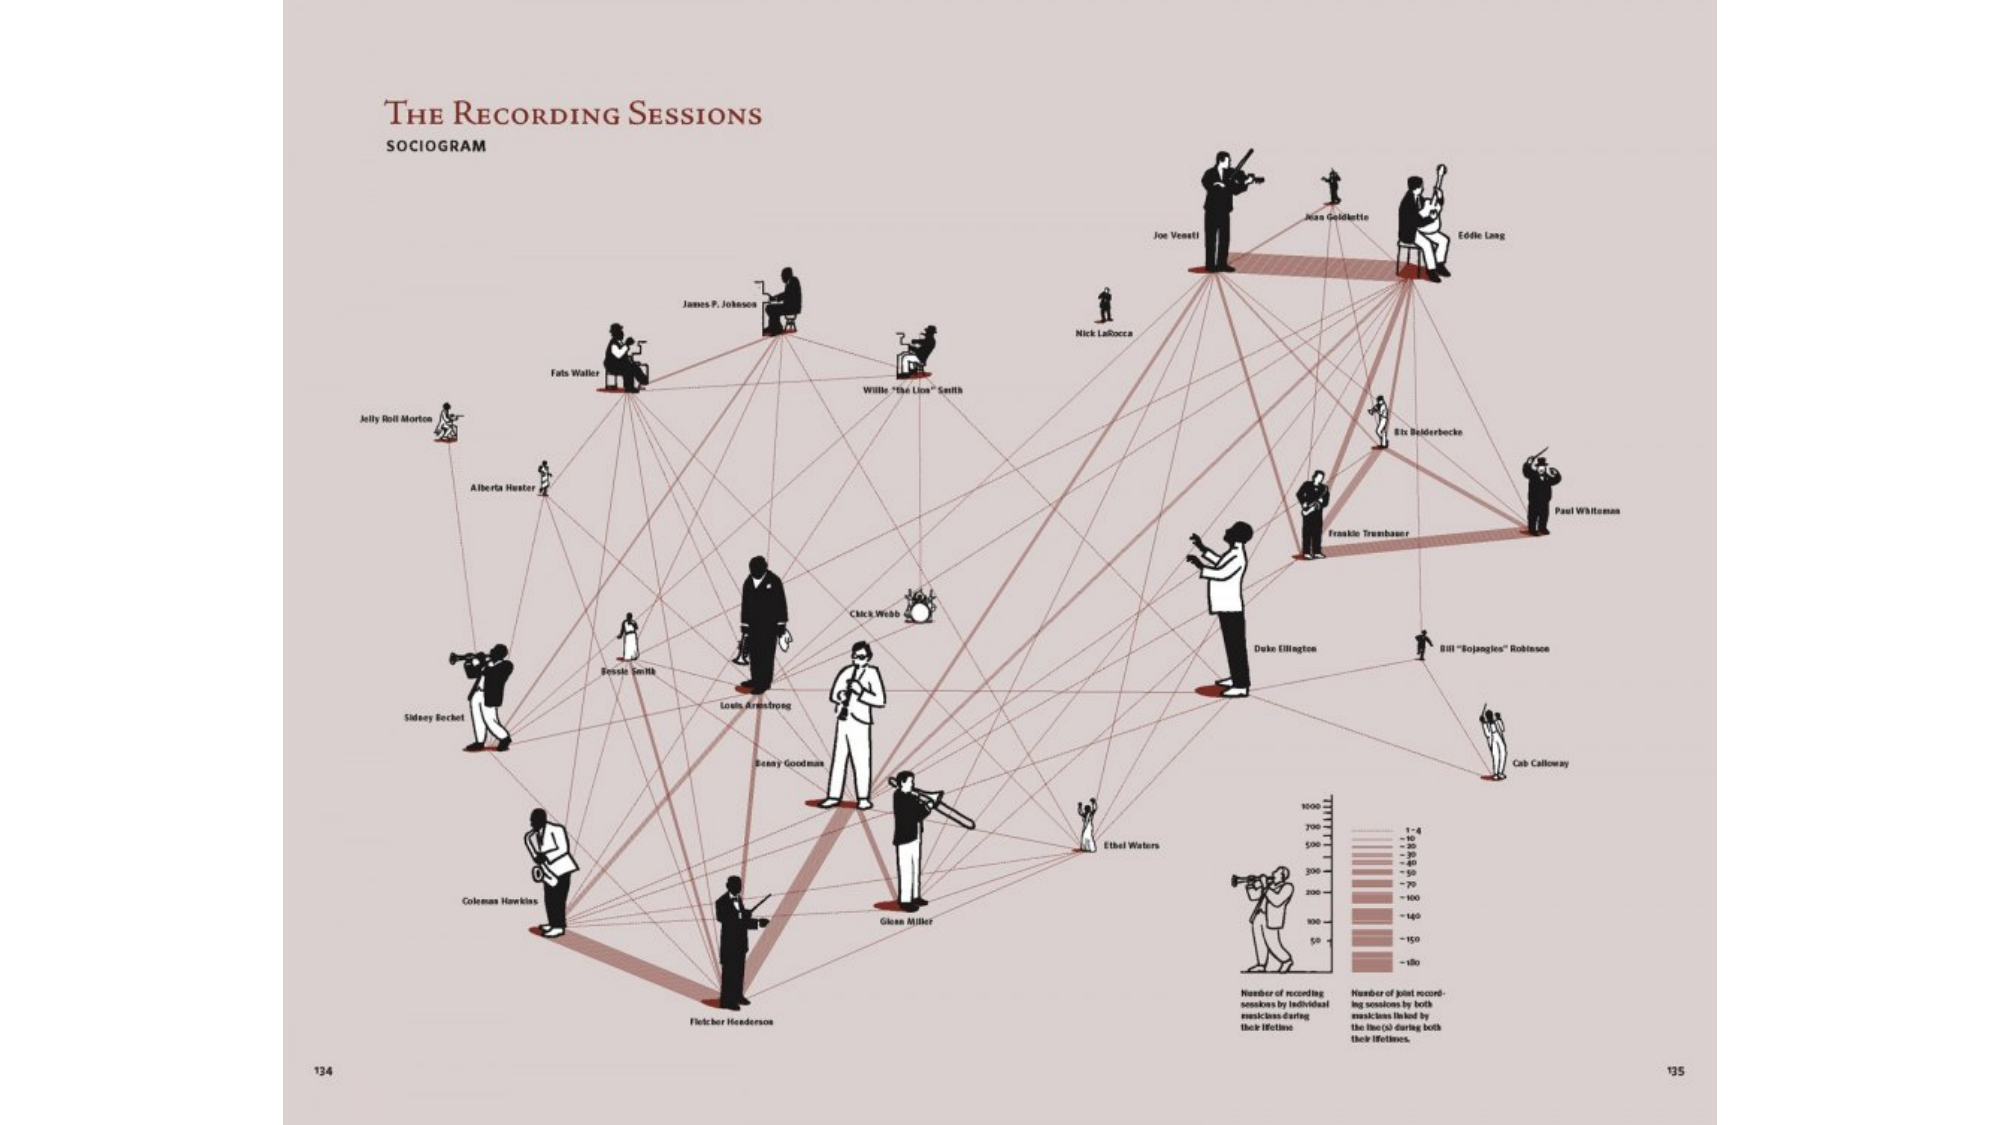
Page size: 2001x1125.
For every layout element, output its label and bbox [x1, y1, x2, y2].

picture [283, 0, 1717, 1125]
